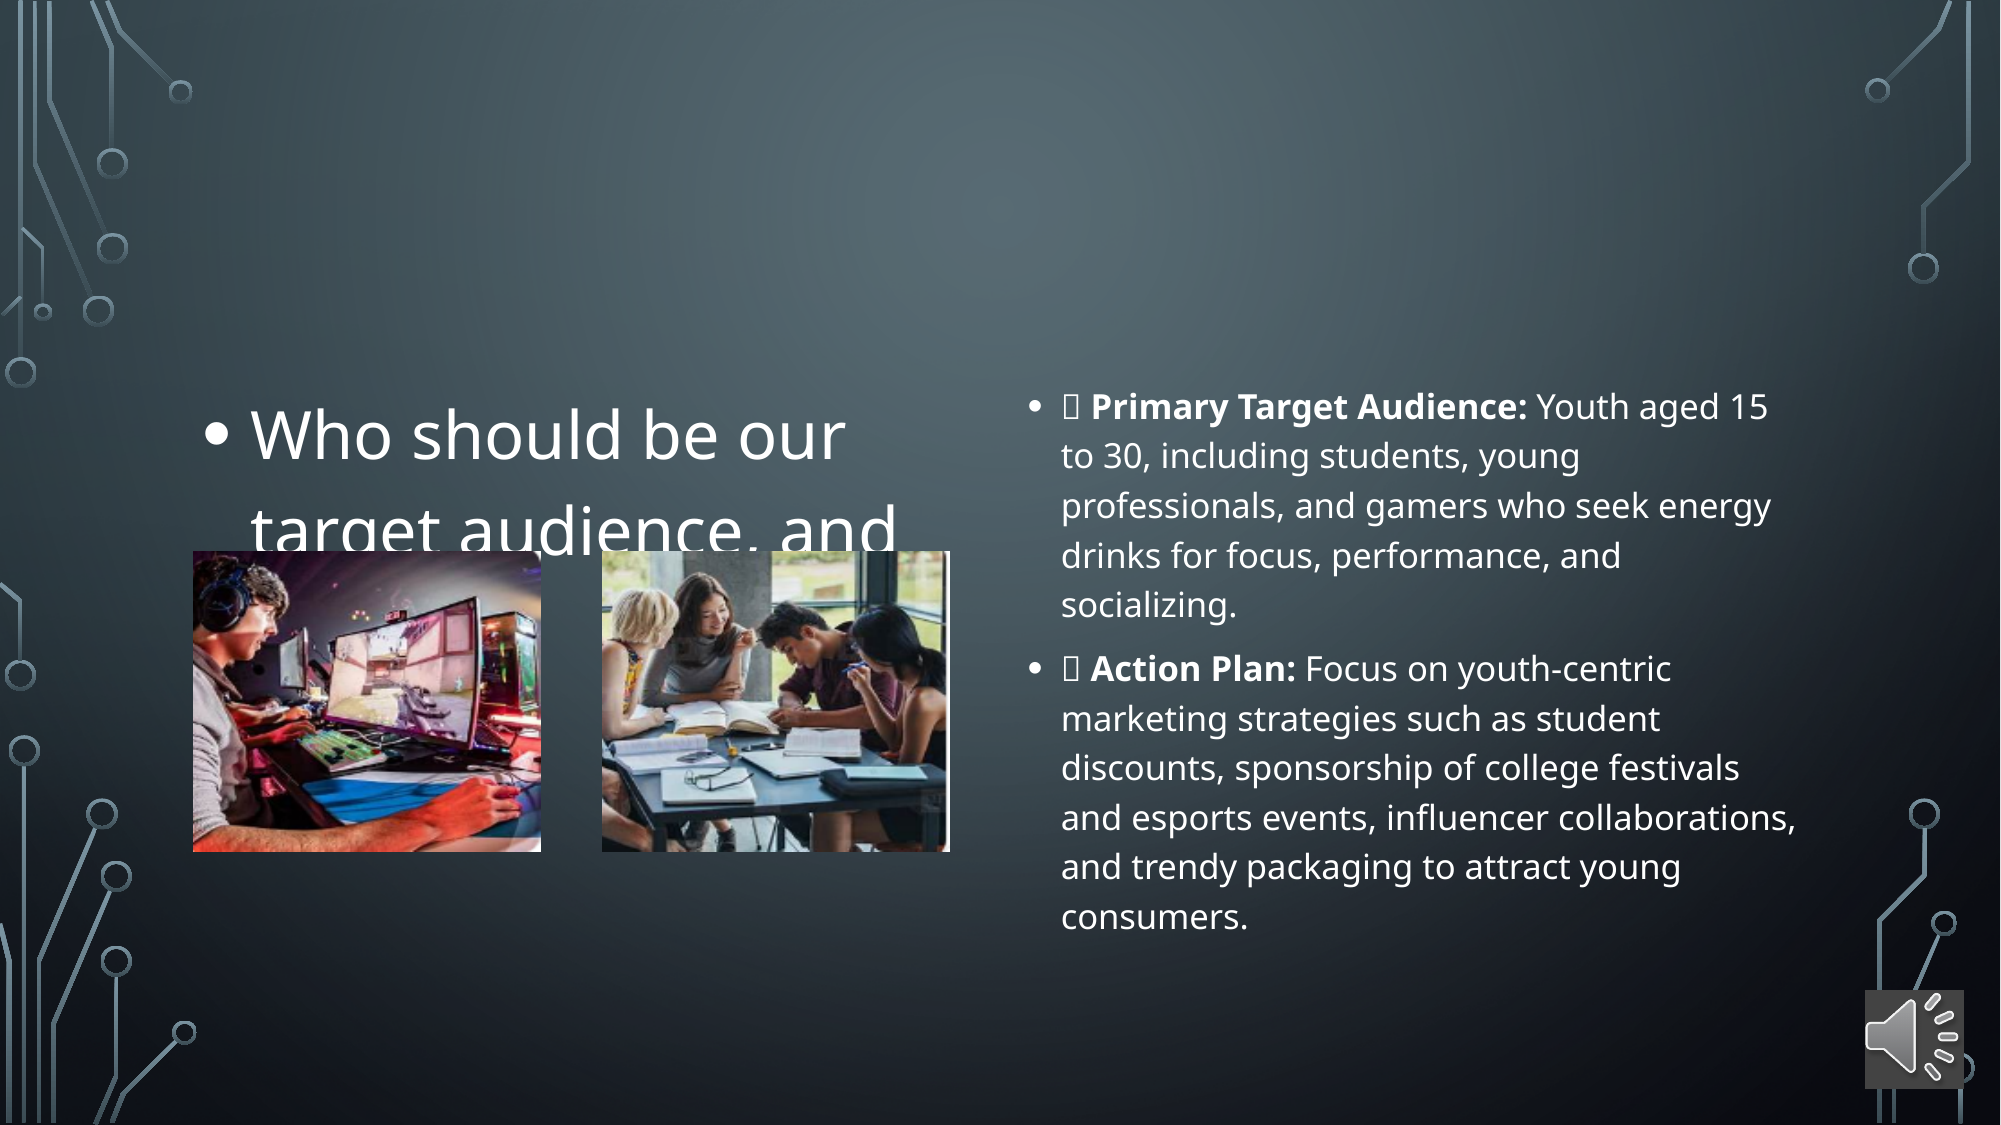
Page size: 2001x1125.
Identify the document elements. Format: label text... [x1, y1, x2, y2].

list Who should be our target audience, and why? [187, 369, 988, 950]
picture [193, 550, 541, 852]
picture [1864, 989, 1965, 1090]
list 🎯 Primary Target Audience: Youth aged 15 to 30, including students, young professionals, and gamers who seek energy drinks for focus, performance, and socializing. ✅ Action Plan: Focus on youth-centric marketing strategies such as student discounts, sponsorship of college festivals and esports events, influencer collaborations, and trendy packaging to attract young consumers. [1012, 369, 1813, 950]
picture [601, 550, 950, 852]
